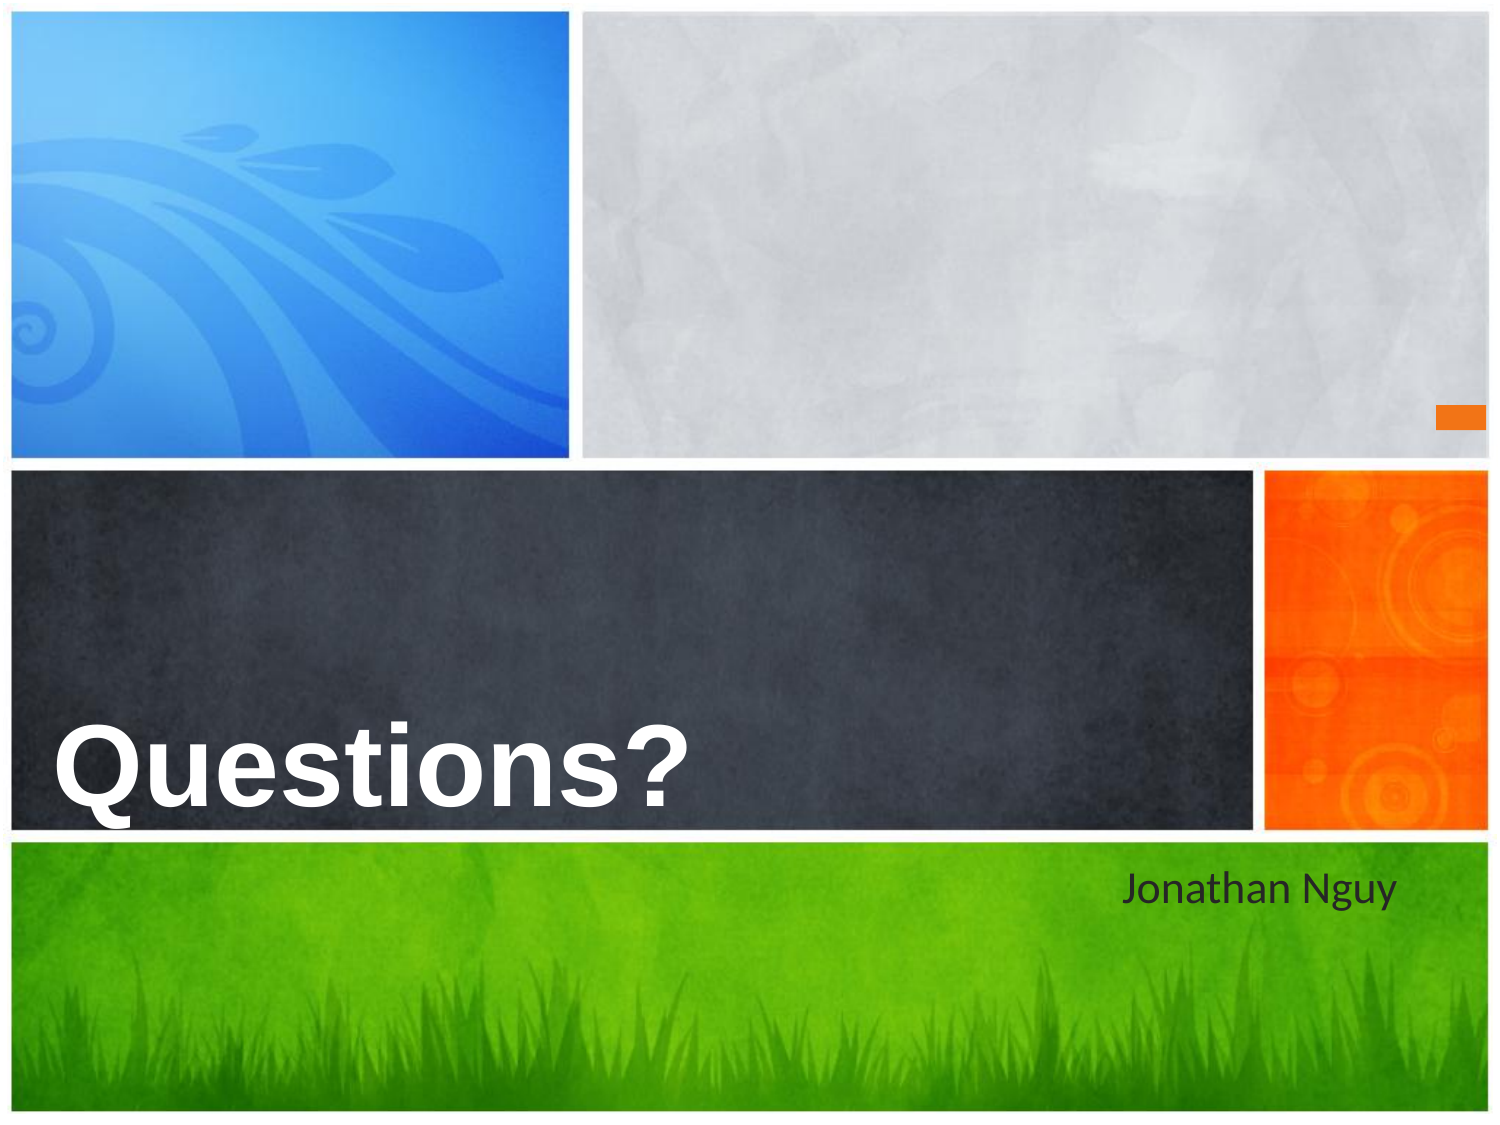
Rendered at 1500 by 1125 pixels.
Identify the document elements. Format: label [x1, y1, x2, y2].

picture [3, 3, 1498, 834]
text_box [0, 834, 1500, 1125]
